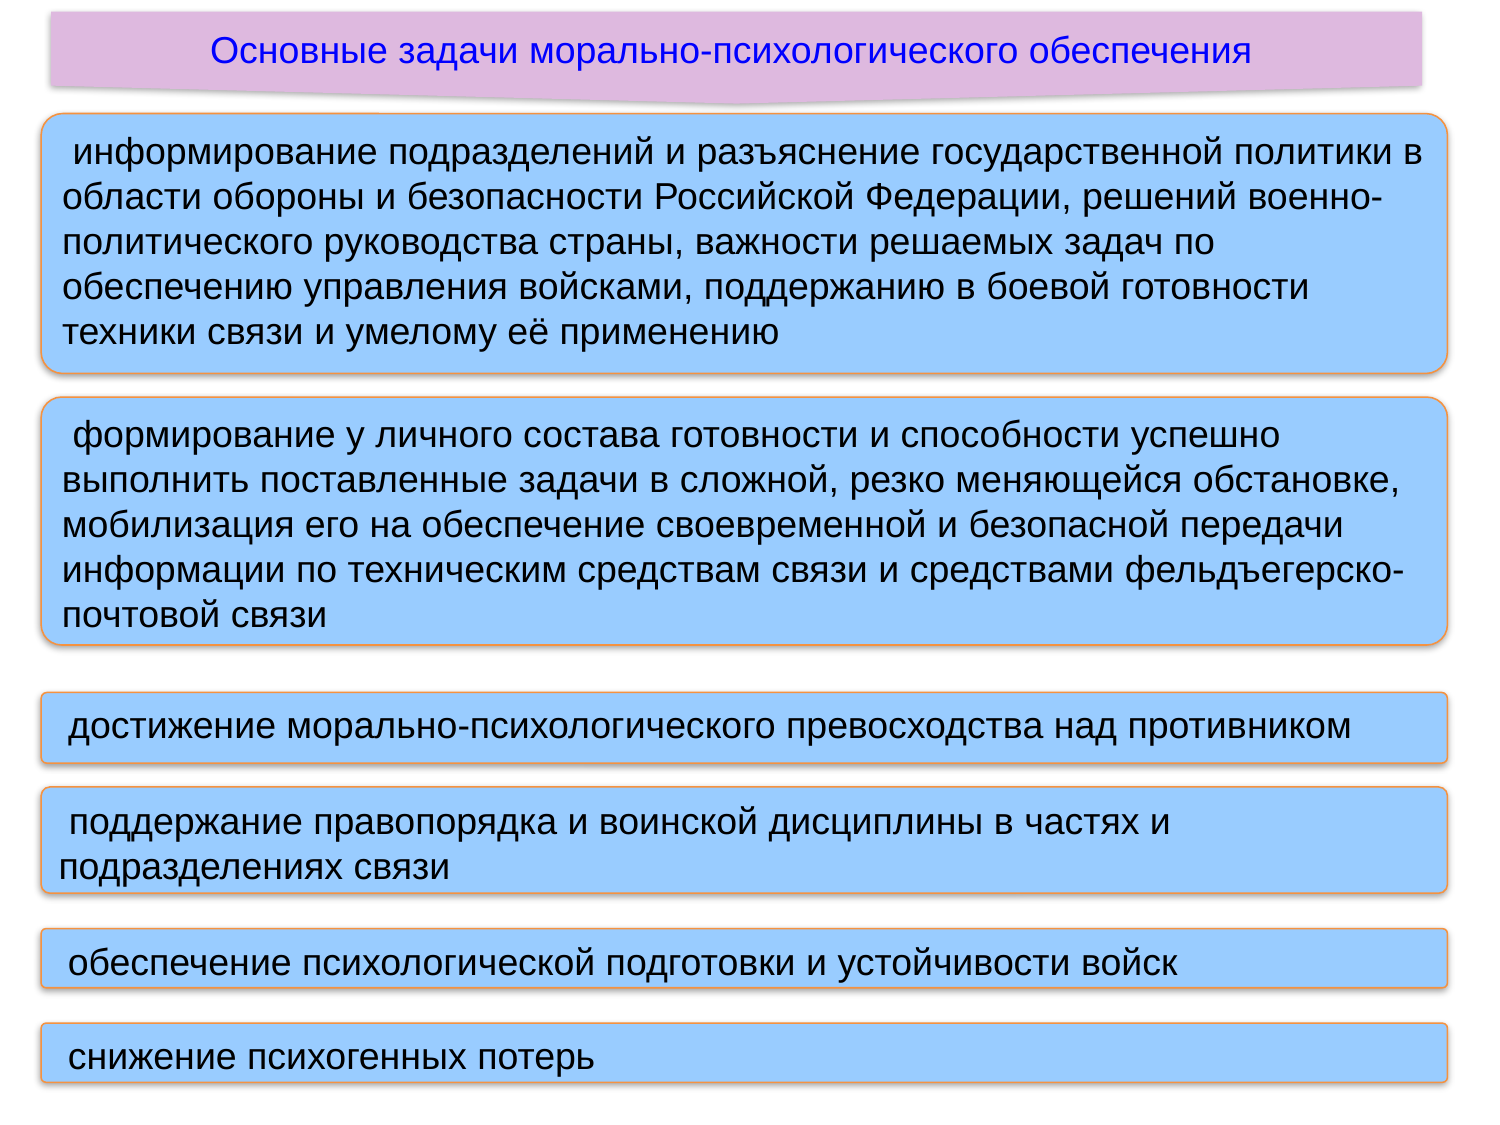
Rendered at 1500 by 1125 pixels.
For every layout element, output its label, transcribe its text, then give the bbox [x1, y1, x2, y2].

text_box формирование у личного состава готовности и способности успешно выполнить поставленные задачи в сложной, резко меняющейся обстановке, мобилизация его на обеспечение своевременной и безопасной передачи информации по техническим средствам связи и средствами фельдъегерско-почтовой связи [40, 396, 1449, 646]
text_box информирование подразделений и разъяснение государственной политики в области обороны и безопасности Российской Федерации, решений военно-политического руководства страны, важности решаемых задач по обеспечению управления войсками, поддержанию в боевой готовности техники связи и умелому её применению [40, 112, 1449, 375]
text_box обеспечение психологической подготовки и устойчивости войск [40, 927, 1449, 989]
text_box Основные задачи морально-психологического обеспечения [51, 11, 1423, 104]
text_box поддержание правопорядка и воинской дисциплины в частях и подразделениях связи [40, 786, 1449, 894]
text_box снижение психогенных потерь [40, 1022, 1449, 1084]
text_box достижение морально-психологического превосходства над противником [40, 691, 1449, 764]
